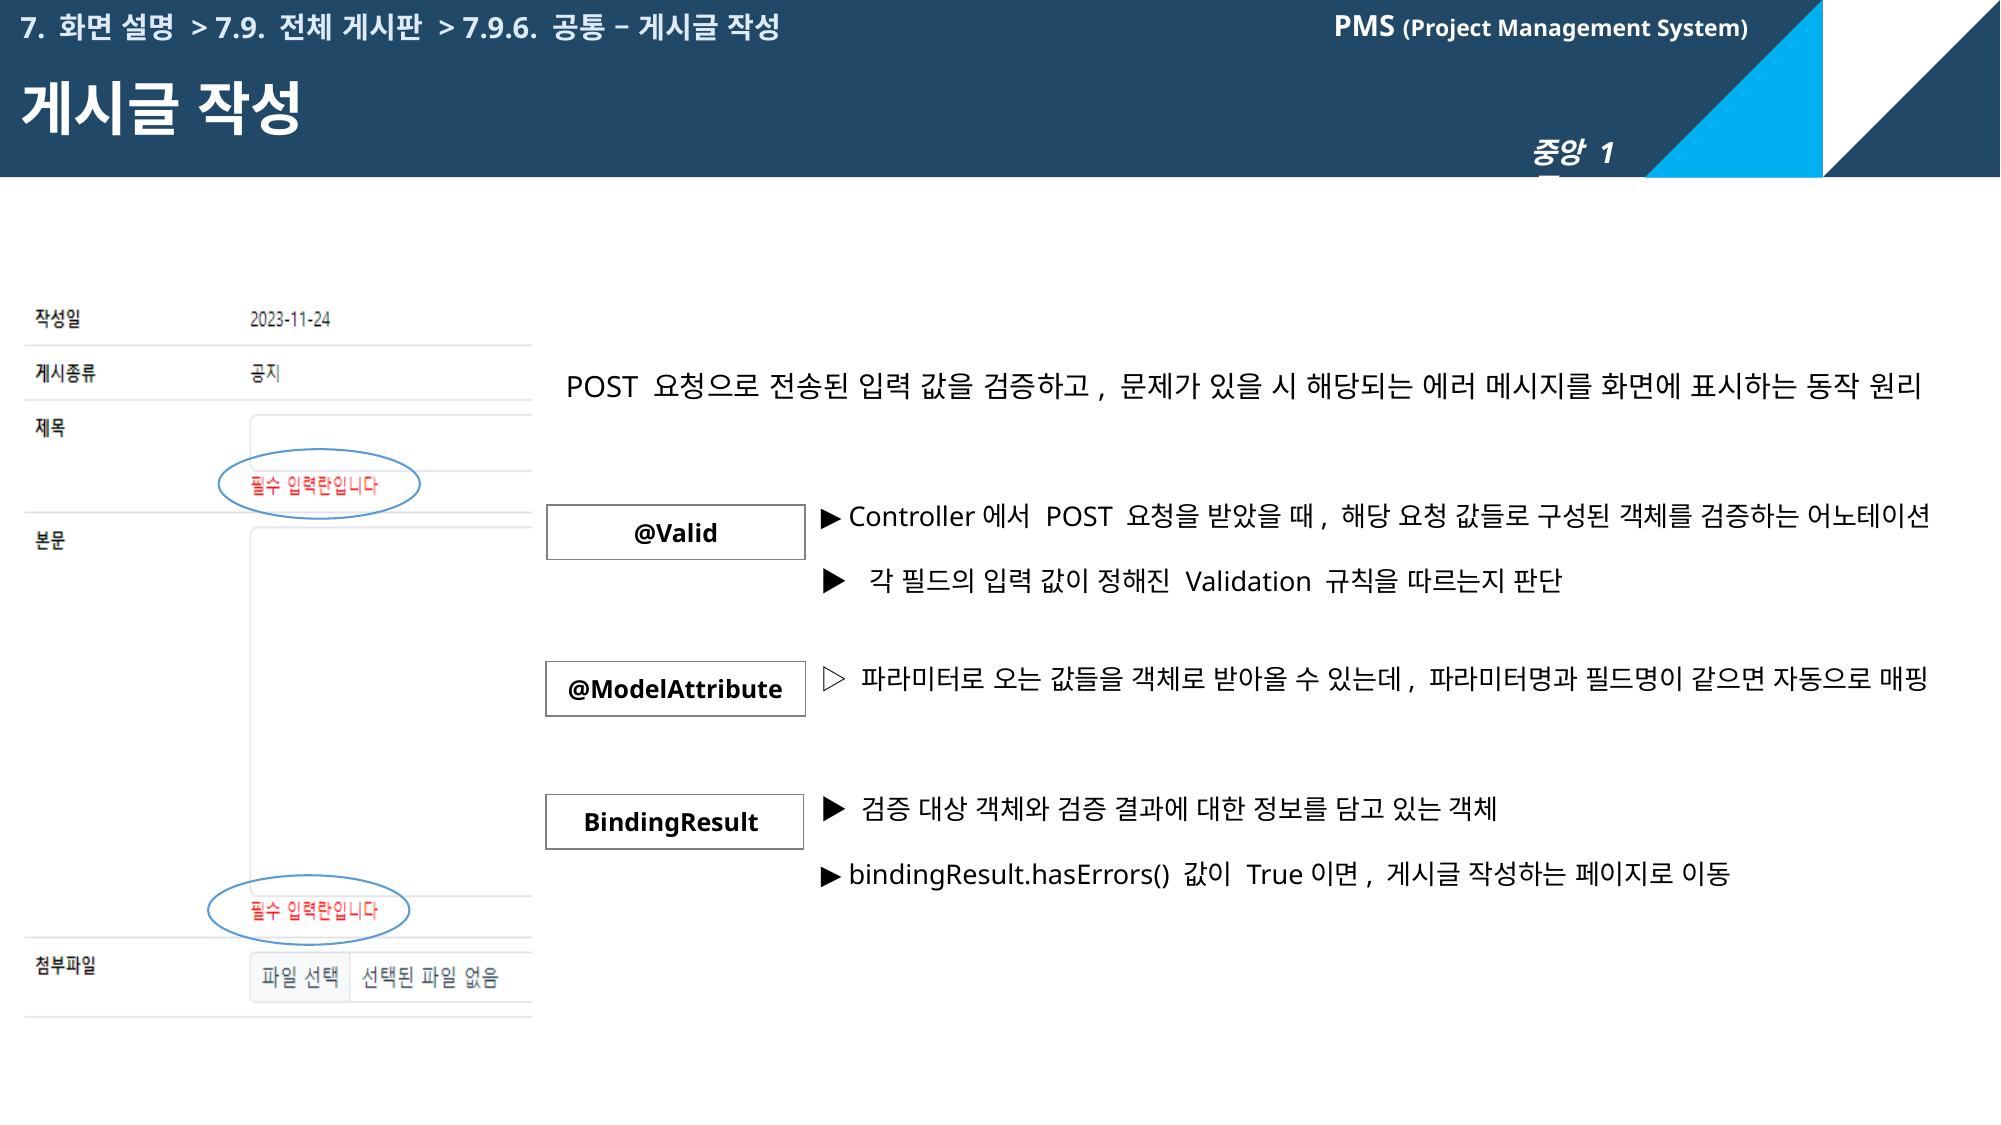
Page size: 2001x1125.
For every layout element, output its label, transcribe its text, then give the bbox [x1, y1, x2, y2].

text_box BindingResult [545, 794, 804, 850]
list 7. 화면 설명 > 7.9. 전체 게시판 > 7.9.6. 공통 – 게시글 작성 [5, 1, 1245, 57]
text_box @Valid [546, 504, 806, 560]
list 게시글 작성 [5, 57, 1285, 168]
text_box POST 요청으로 전송된 입력 값을 검증하고, 문제가 있을 시 해당되는 에러 메시지를 화면에 표시하는 동작 원리 [551, 290, 2000, 501]
text_box @ModelAttribute [545, 660, 806, 717]
picture [21, 282, 533, 1023]
text_box ▶ Controller에서 POST 요청을 받았을 때, 해당 요청 값들로 구성된 객체를 검증하는 어노테이션 ▶ 각 필드의 입력 값이 정해진 Validation 규칙을 따르는지 판단 ▷ 파라미터로 오는 값들을 객체로 받아올 수 있는데, 파라미터명과 필드명이 같으면 자동으로 매핑 ▶ 검증 대상 객체와 검증 결과에 대한 정보를 담고 있는 객체 ▶ bindingResult.hasErrors() 값이 True이면, 게시글 작성하는 페이지로 이동 [806, 492, 2000, 925]
